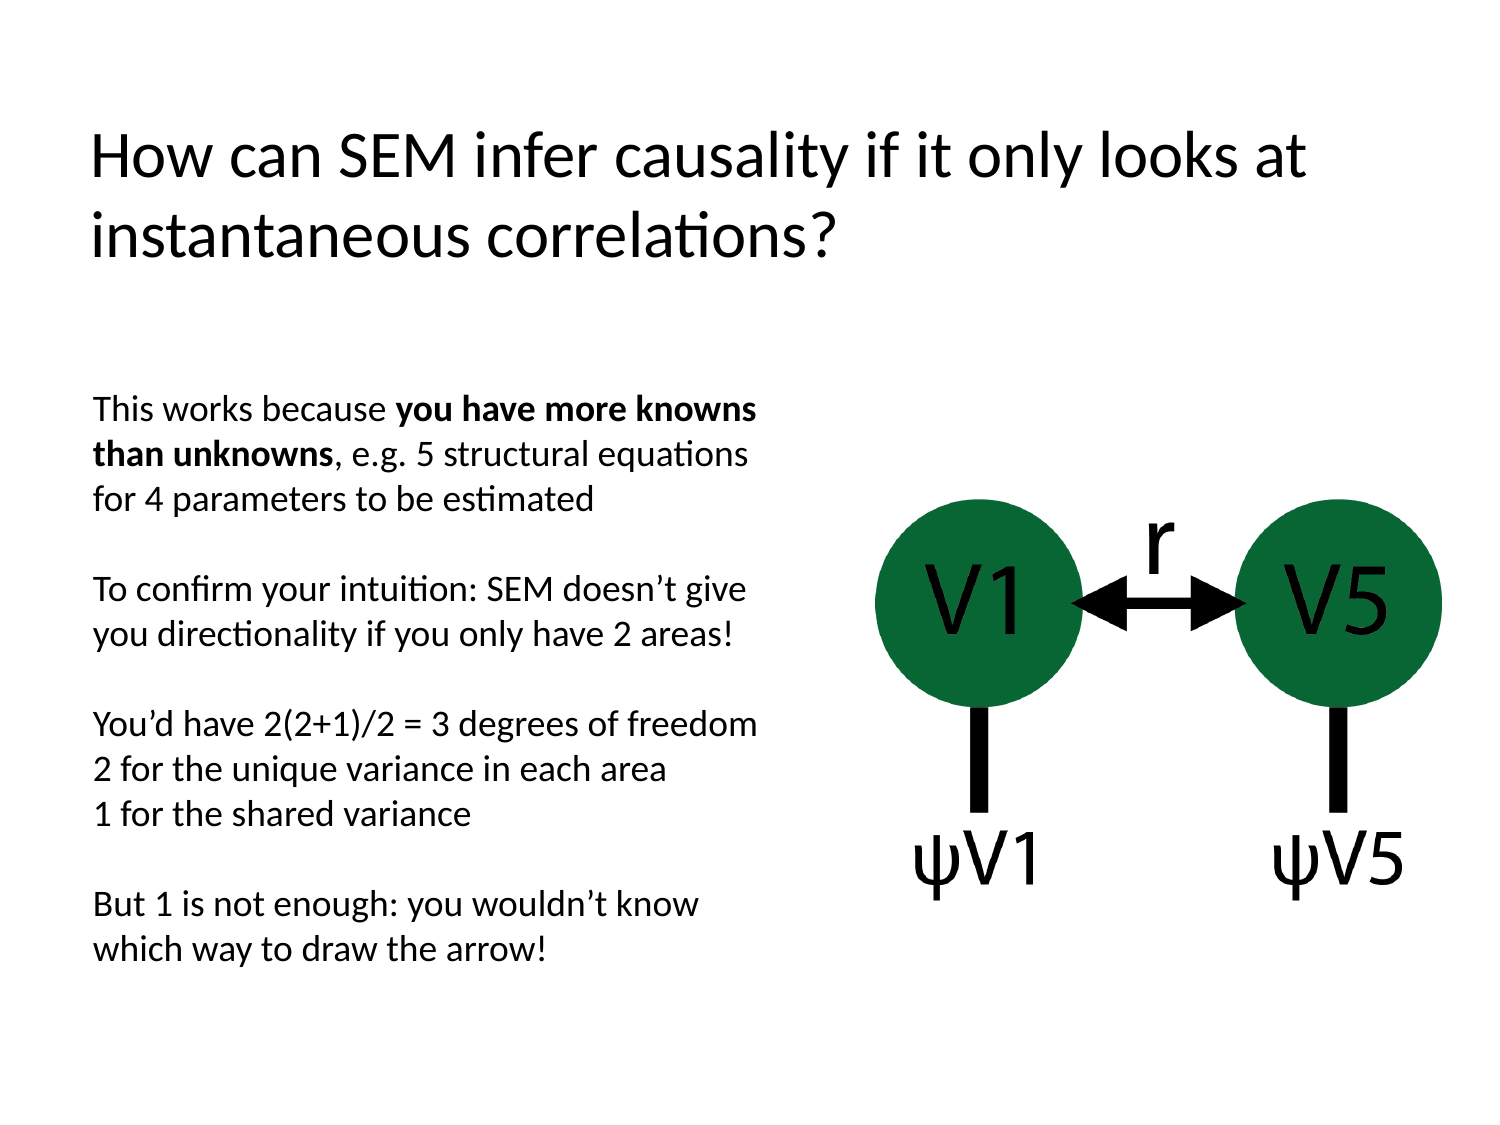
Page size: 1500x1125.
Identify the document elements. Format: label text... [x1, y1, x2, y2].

title How can SEM infer causality if it only looks at instantaneous correlations? [75, 45, 1425, 338]
picture [874, 487, 1442, 904]
text_box This works because you have more knowns than unknowns, e.g. 5 structural equations for 4 parameters to be estimated To confirm your intuition: SEM doesn’t give you directionality if you only have 2 areas! You’d have 2(2+1)/2 = 3 degrees of freedom 2 for the unique variance in each area 1 for the shared variance But 1 is not enough: you wouldn’t know which way to draw the arrow! [78, 376, 774, 1067]
